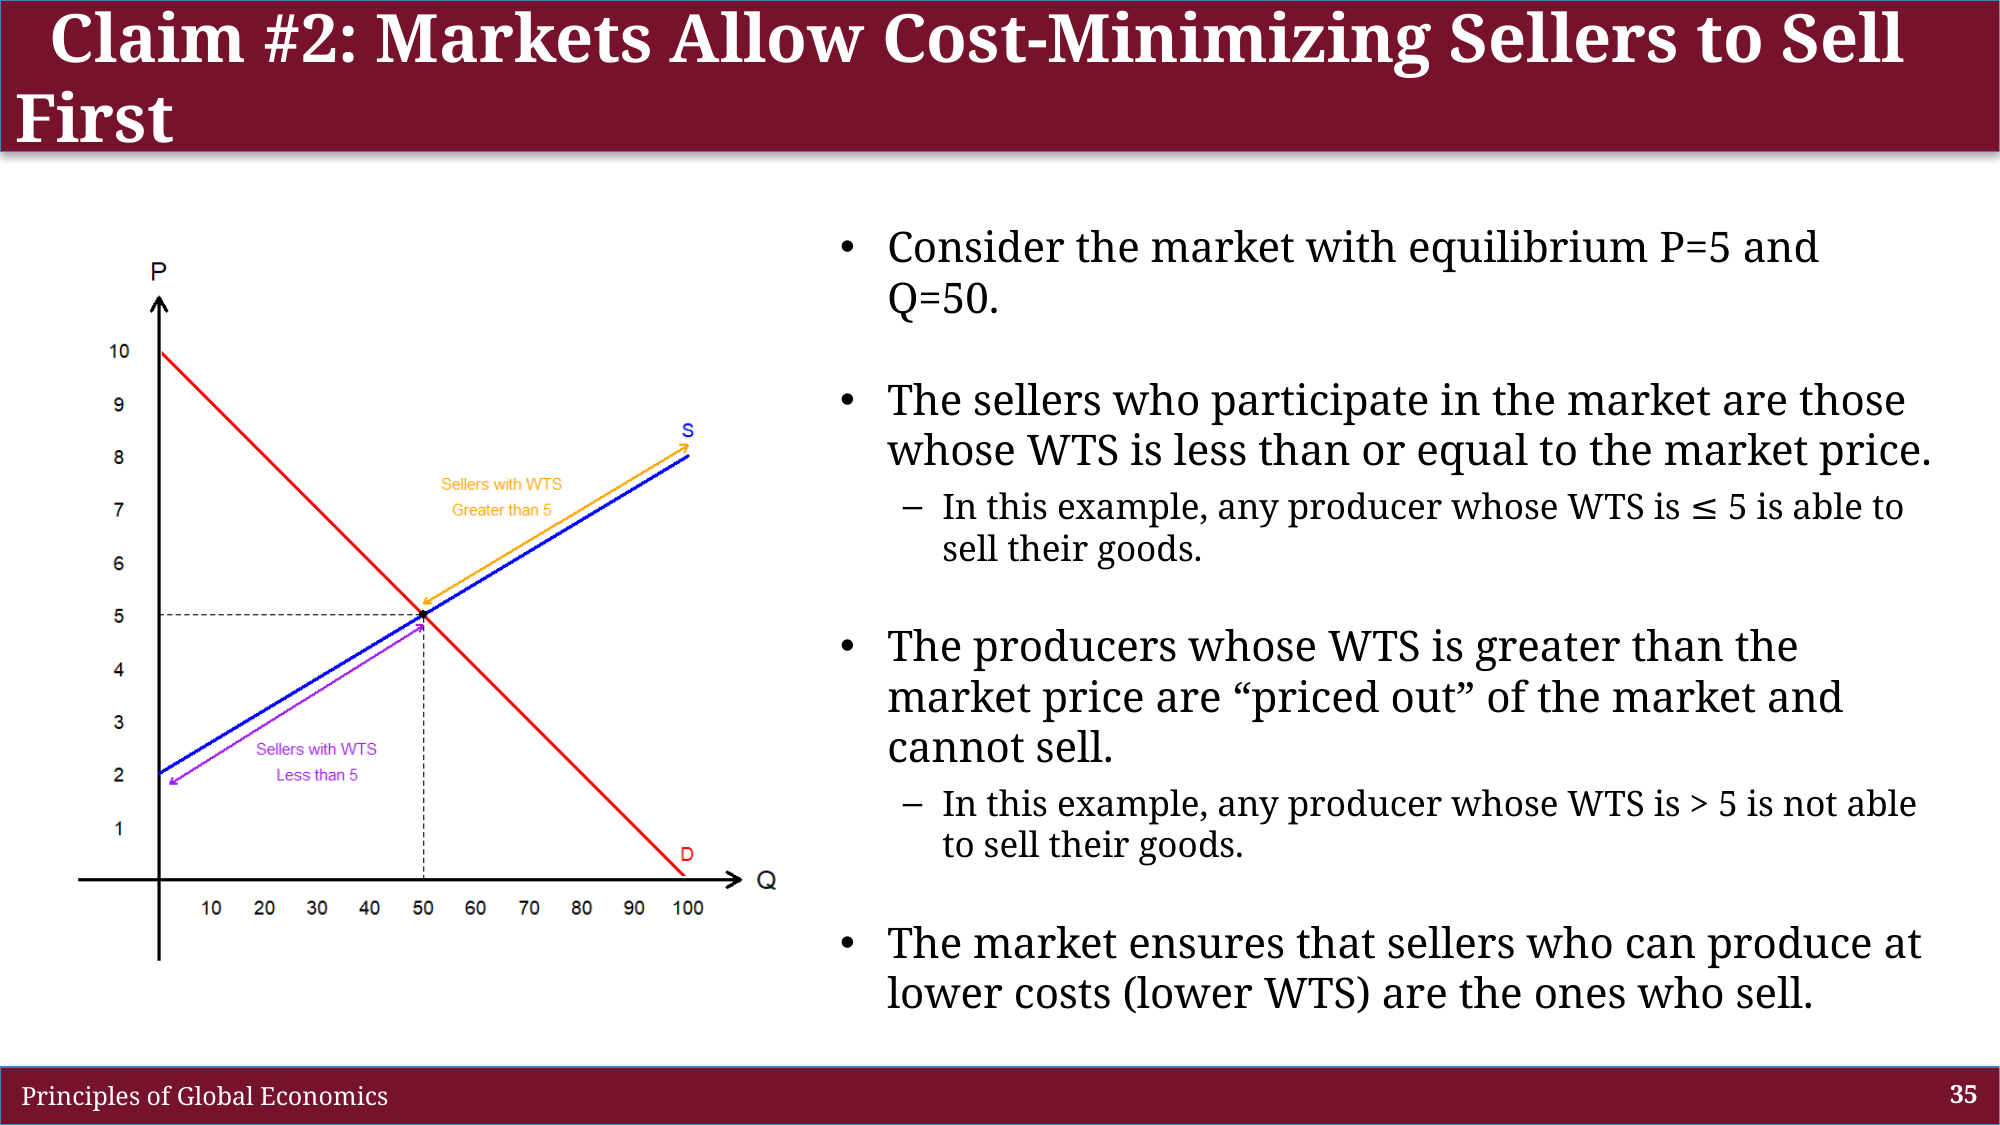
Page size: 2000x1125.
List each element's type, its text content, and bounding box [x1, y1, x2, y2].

list Consider the market with equilibrium P=5 and Q=50. The sellers who participate in the market are those whose WTS is less than or equal to the market price. In this example, any producer whose WTS is ≤ 5 is able to sell their goods. The producers whose WTS is greater than the market price are “priced out” of the market and cannot sell. In this example, any producer whose WTS is > 5 is not able to sell their goods. The market ensures that sellers who can produce at lower costs (lower WTS) are the ones who sell. [825, 213, 1950, 1067]
text_box [475, 1066, 1649, 1125]
slide_number 35 [1649, 1066, 2000, 1125]
title Claim #2: Markets Allow Cost-Minimizing Sellers to Sell First [0, 0, 2000, 152]
picture [74, 213, 826, 964]
footer Principles of Global Economics [0, 1066, 475, 1125]
